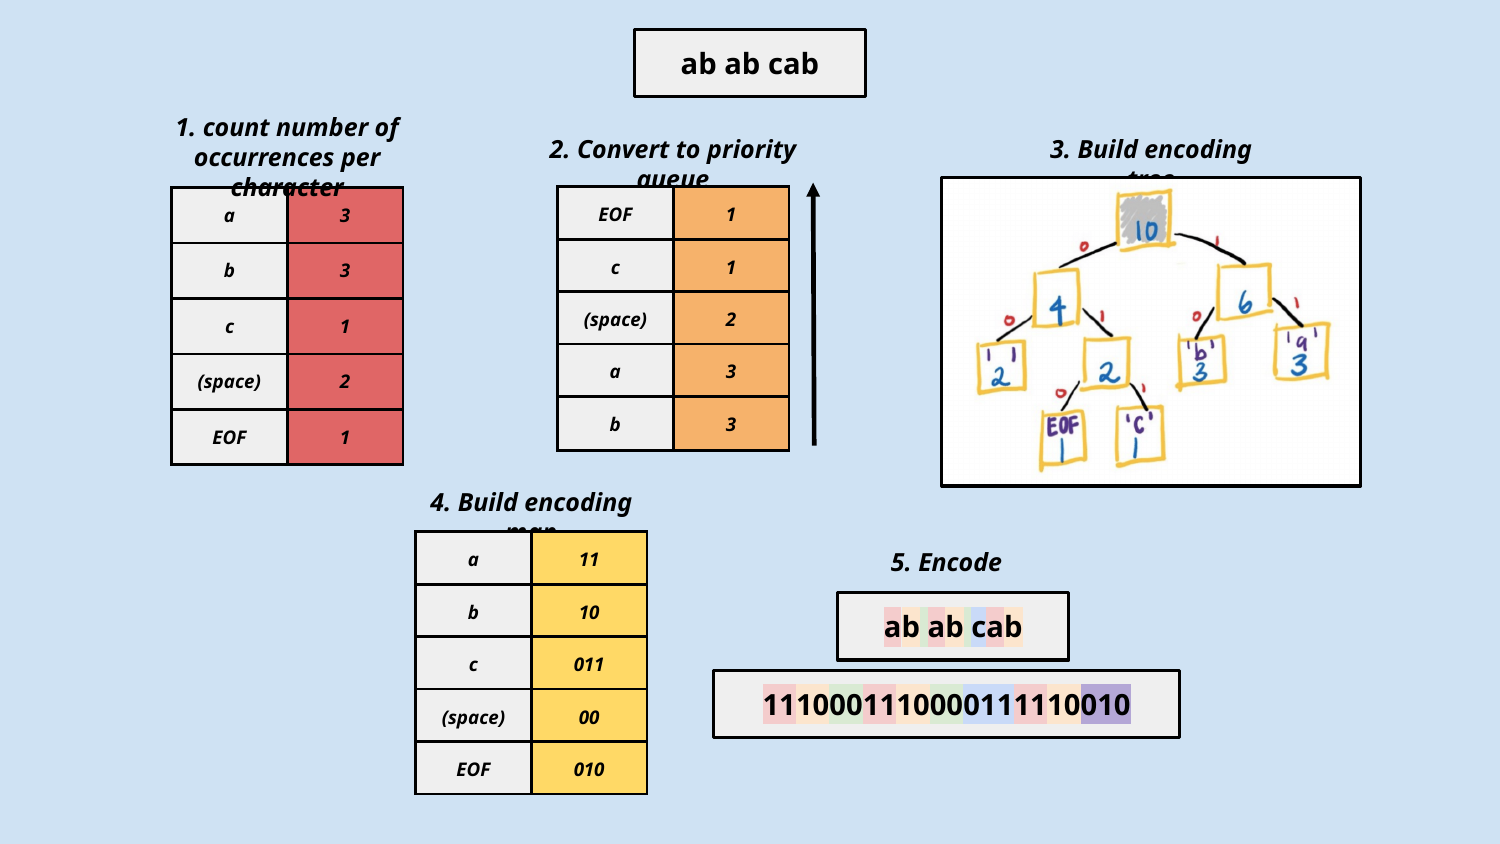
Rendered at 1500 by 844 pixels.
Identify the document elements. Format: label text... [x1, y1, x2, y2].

text_box 2. Convert to priority queue [517, 118, 829, 209]
table_cell 3 [289, 244, 402, 297]
table_cell EOF [417, 743, 530, 793]
table_cell a [559, 345, 672, 395]
text_box 3. Build encoding tree [1009, 118, 1293, 176]
table_cell c [559, 241, 672, 290]
table_cell 2 [289, 355, 402, 408]
table_cell 00 [533, 690, 646, 740]
table_cell 011 [533, 638, 646, 688]
text_box 1. count number of occurrences per character [140, 96, 434, 217]
table_cell (space) [173, 355, 286, 408]
table_cell 2 [675, 293, 788, 343]
picture [943, 178, 1360, 485]
text_box ab ab cab [634, 29, 866, 97]
table_cell EOF [173, 411, 286, 463]
table_cell c [417, 638, 530, 688]
table_header a [417, 533, 530, 583]
table_cell 1 [289, 411, 402, 463]
table_cell b [173, 244, 286, 297]
table_cell 3 [675, 345, 788, 395]
table_cell c [173, 300, 286, 353]
table_cell 1 [289, 300, 402, 353]
table_header 3 [289, 217, 402, 242]
text_box 4. Build encoding map [389, 471, 674, 561]
table_header 1 [675, 188, 788, 238]
table_cell 3 [675, 398, 788, 449]
table_cell b [417, 586, 530, 635]
table_cell 10 [533, 586, 646, 635]
table_cell b [559, 398, 672, 449]
table_header a [173, 217, 286, 242]
table_cell 1 [675, 241, 788, 290]
table_cell (space) [417, 690, 530, 740]
table_cell (space) [559, 293, 672, 343]
text_box ab ab cab [837, 592, 1069, 660]
table_cell 010 [533, 743, 646, 793]
table_header EOF [559, 188, 672, 238]
text_box 5. Encode [804, 531, 1089, 592]
table_header 11 [533, 533, 646, 583]
text_box 1110001110000111110010 [713, 670, 1180, 738]
